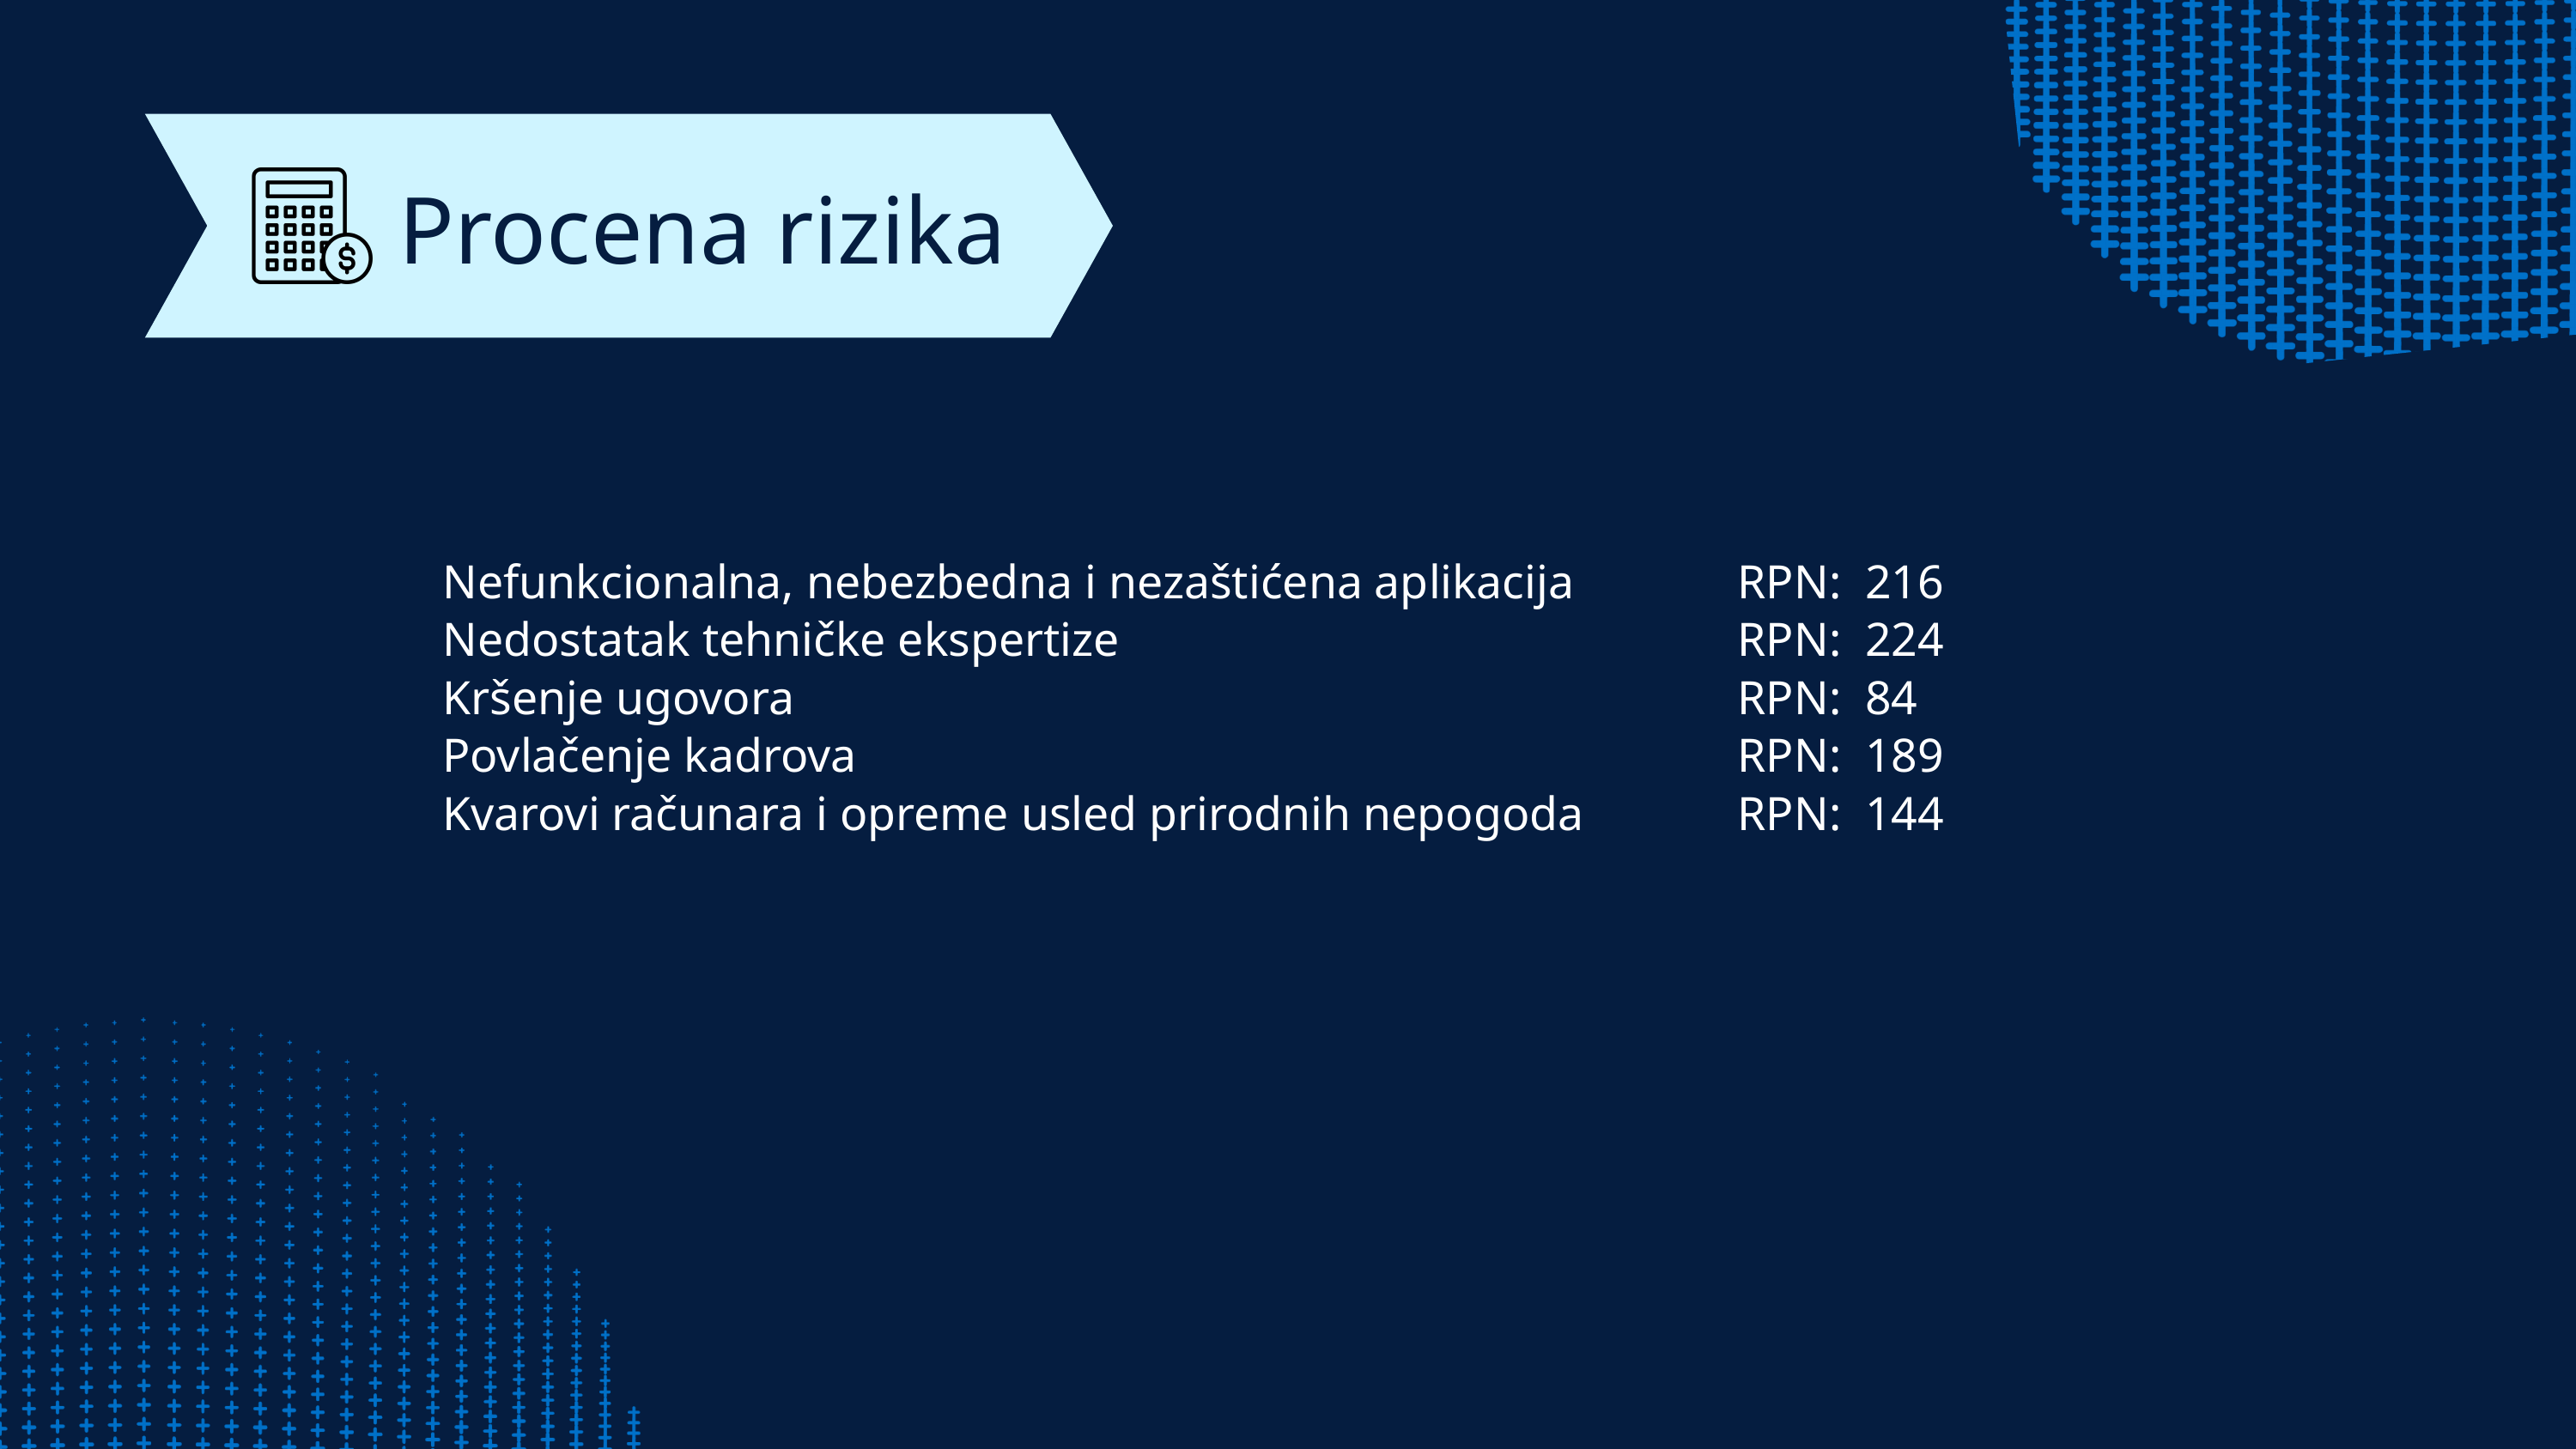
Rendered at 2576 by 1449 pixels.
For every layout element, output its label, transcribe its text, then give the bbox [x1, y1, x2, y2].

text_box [144, 113, 1114, 338]
text_box RPN: 216 RPN: 224 RPN: 84 RPN: 189 RPN: 144 [1737, 549, 2056, 898]
text_box Nefunkcionalna, nebezbedna i nezaštićena aplikacija Nedostatak tehničke ekspertize Kršenje ugovora Povlačenje kadrova Kvarovi računara i opreme usled prirodnih nepogoda [442, 549, 1600, 898]
text_box [0, 1017, 644, 1449]
text_box [2003, 0, 2576, 391]
